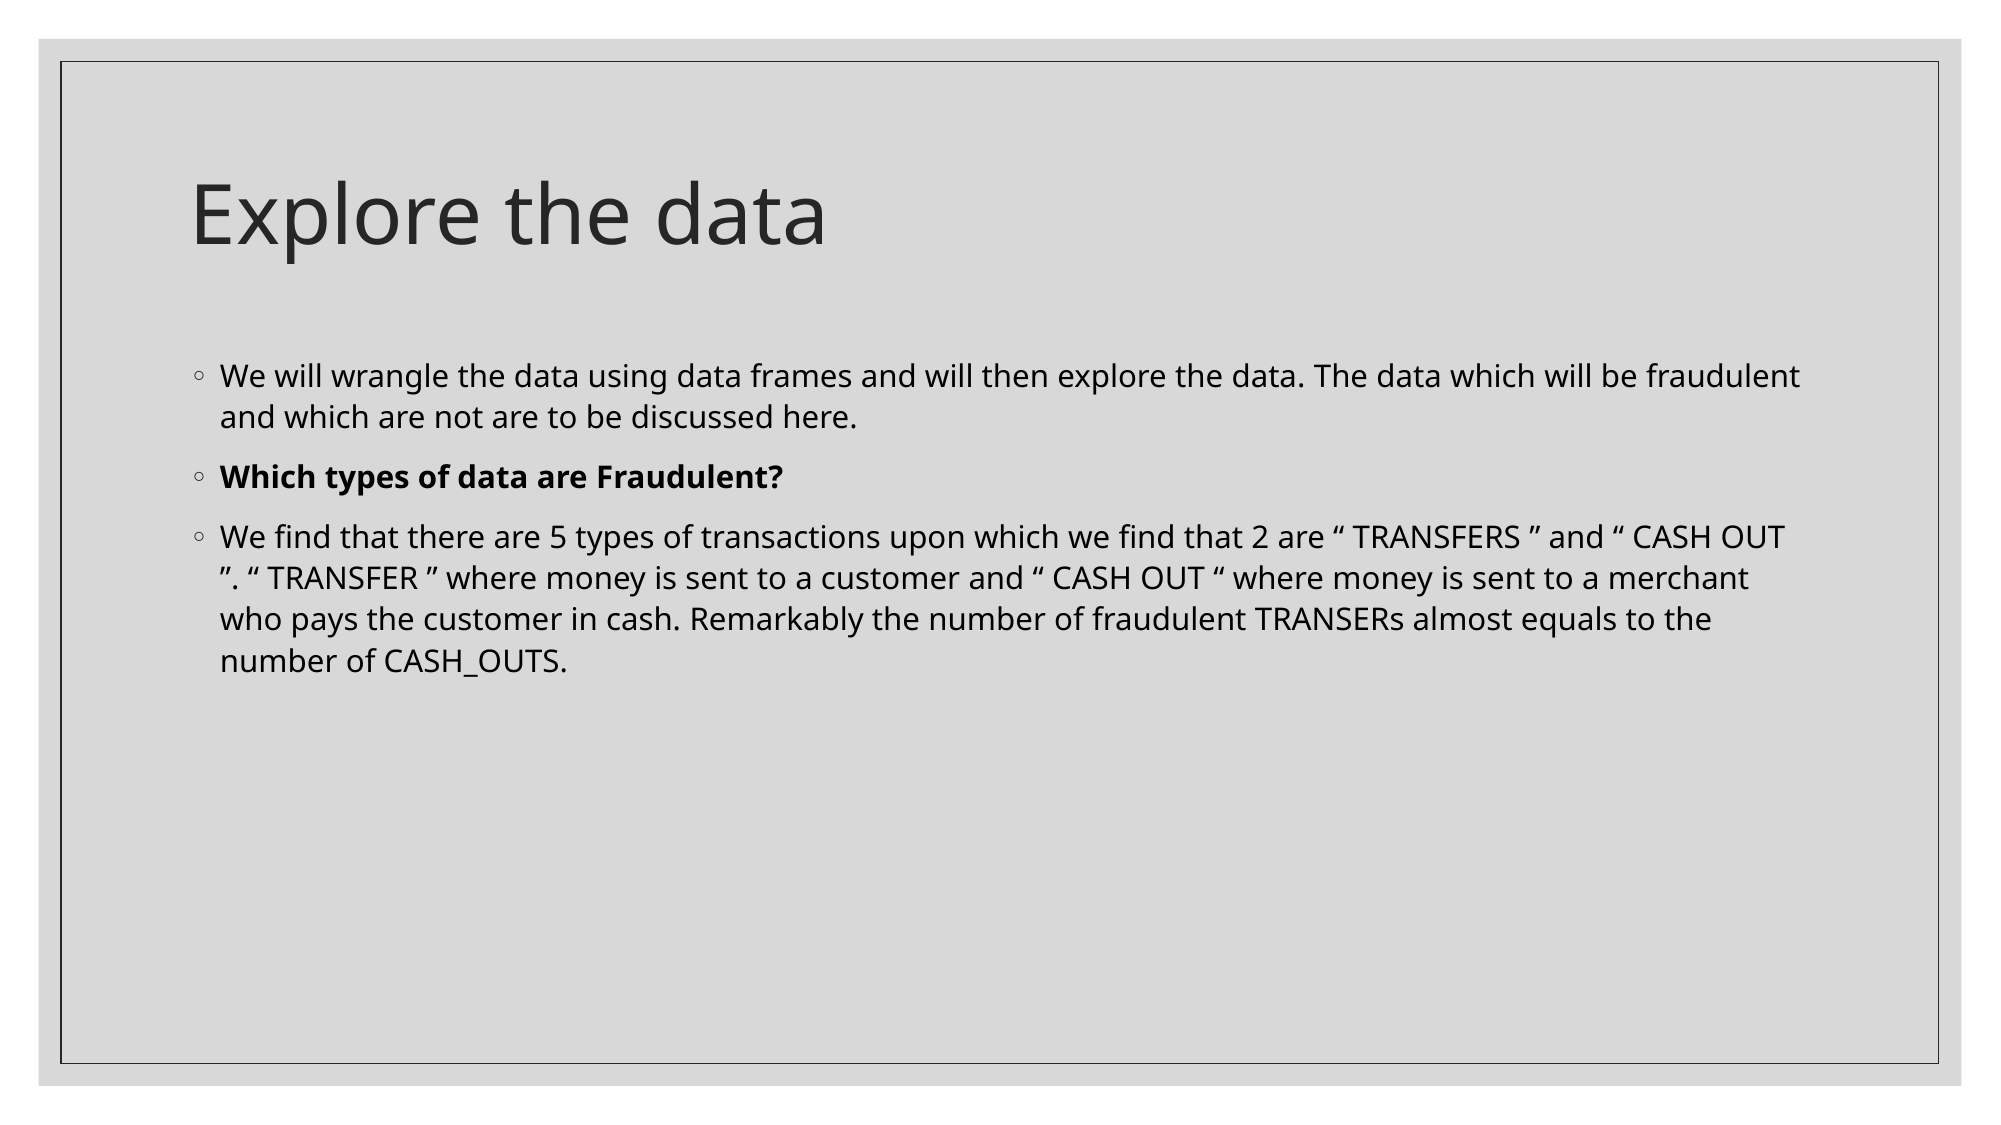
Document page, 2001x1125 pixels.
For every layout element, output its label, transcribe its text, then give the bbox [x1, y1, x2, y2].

list We will wrangle the data using data frames and will then explore the data. The data which will be fraudulent and which are not are to be discussed here. Which types of data are Fraudulent? We find that there are 5 types of transactions upon which we find that 2 are “ TRANSFERS ” and “ CASH OUT ”. “ TRANSFER ” where money is sent to a customer and “ CASH OUT “ where money is sent to a merchant who pays the customer in cash. Remarkably the number of fraudulent TRANSERs almost equals to the number of CASH_OUTS. [174, 345, 1825, 977]
title Explore the data [174, 105, 1825, 331]
